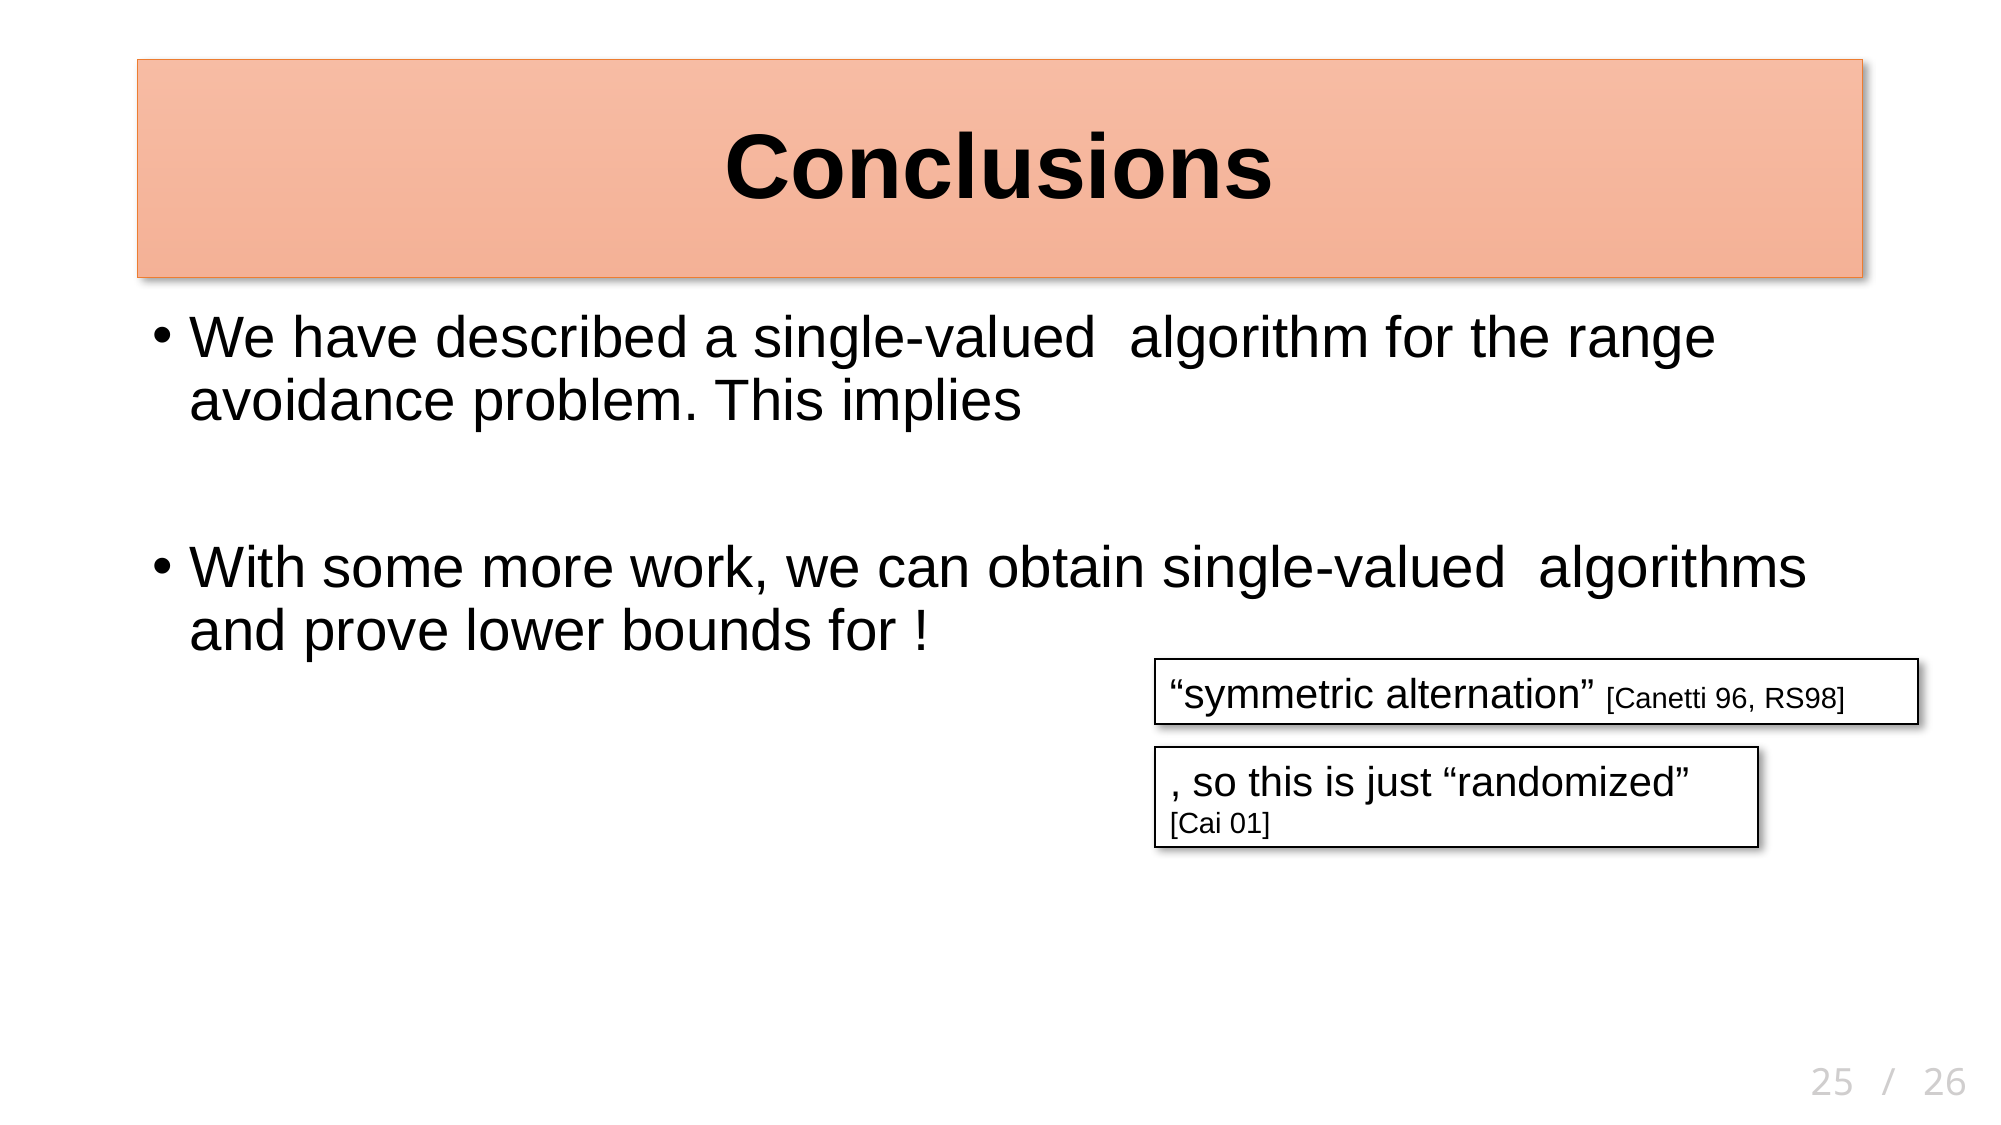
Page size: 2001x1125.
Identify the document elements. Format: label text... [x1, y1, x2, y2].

text_box “symmetric alternation” [Canetti 96, RS98] [1154, 658, 1919, 725]
text_box 25 / 26 [1794, 1050, 2000, 1110]
title Conclusions [137, 59, 1863, 278]
